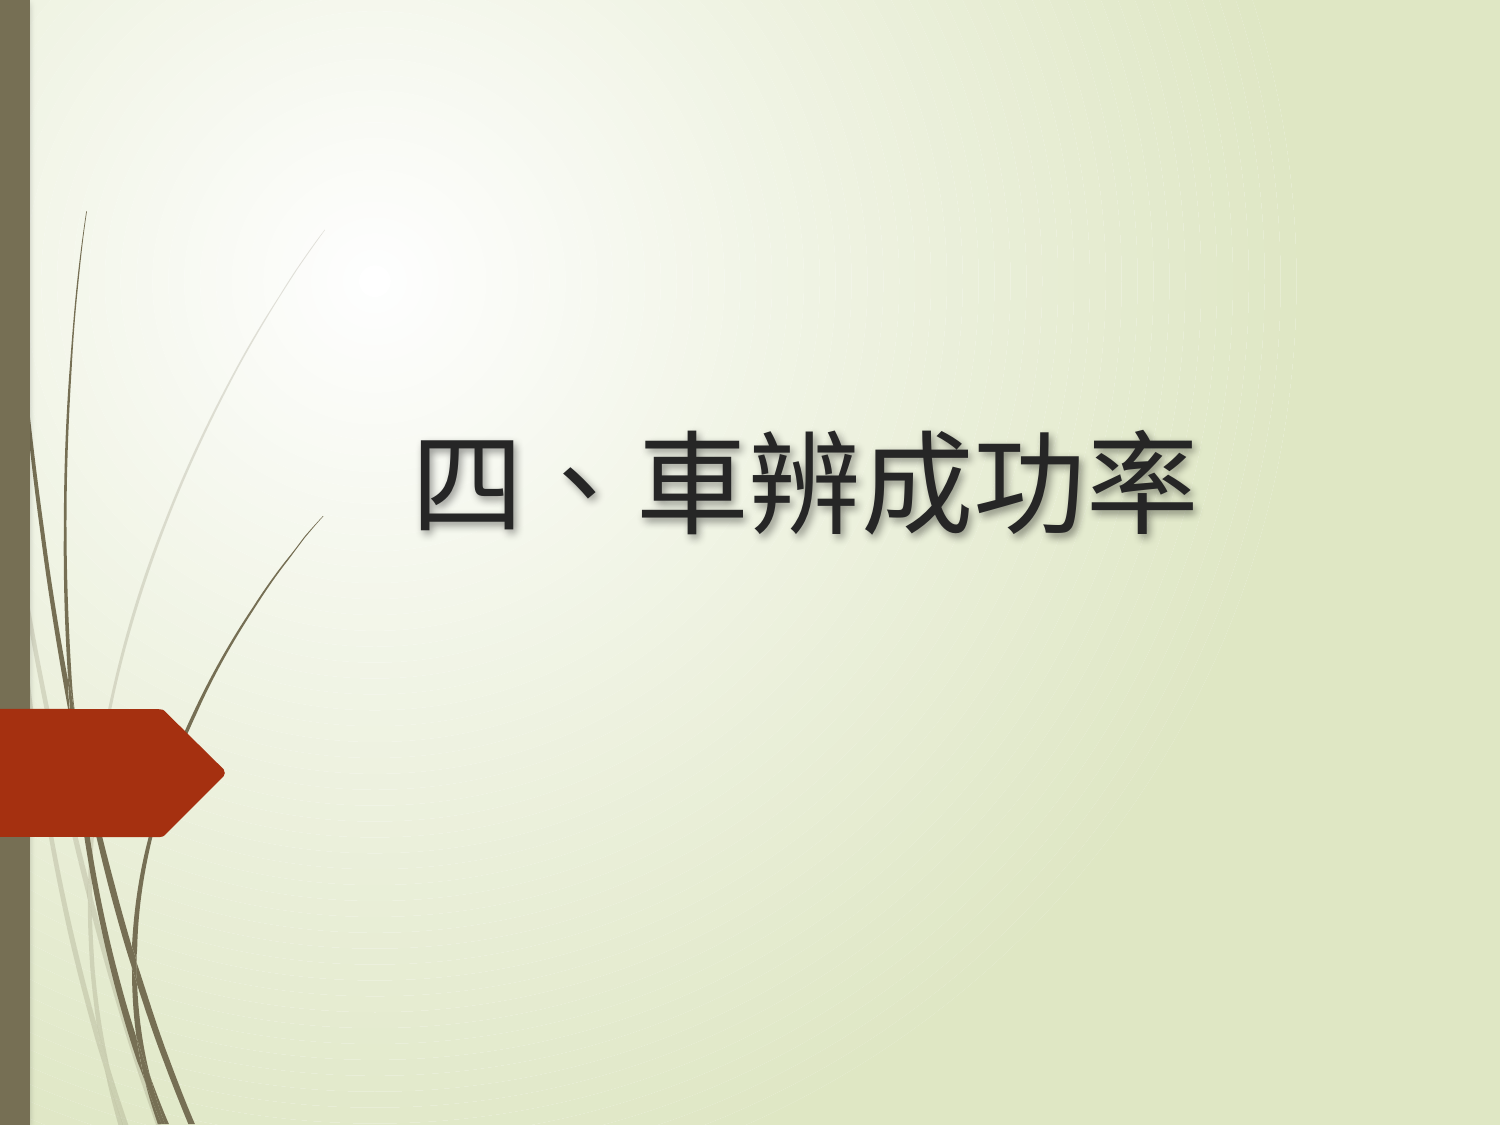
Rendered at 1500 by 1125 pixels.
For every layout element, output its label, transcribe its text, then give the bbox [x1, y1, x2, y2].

title 四、車辨成功率 [343, 456, 1431, 556]
